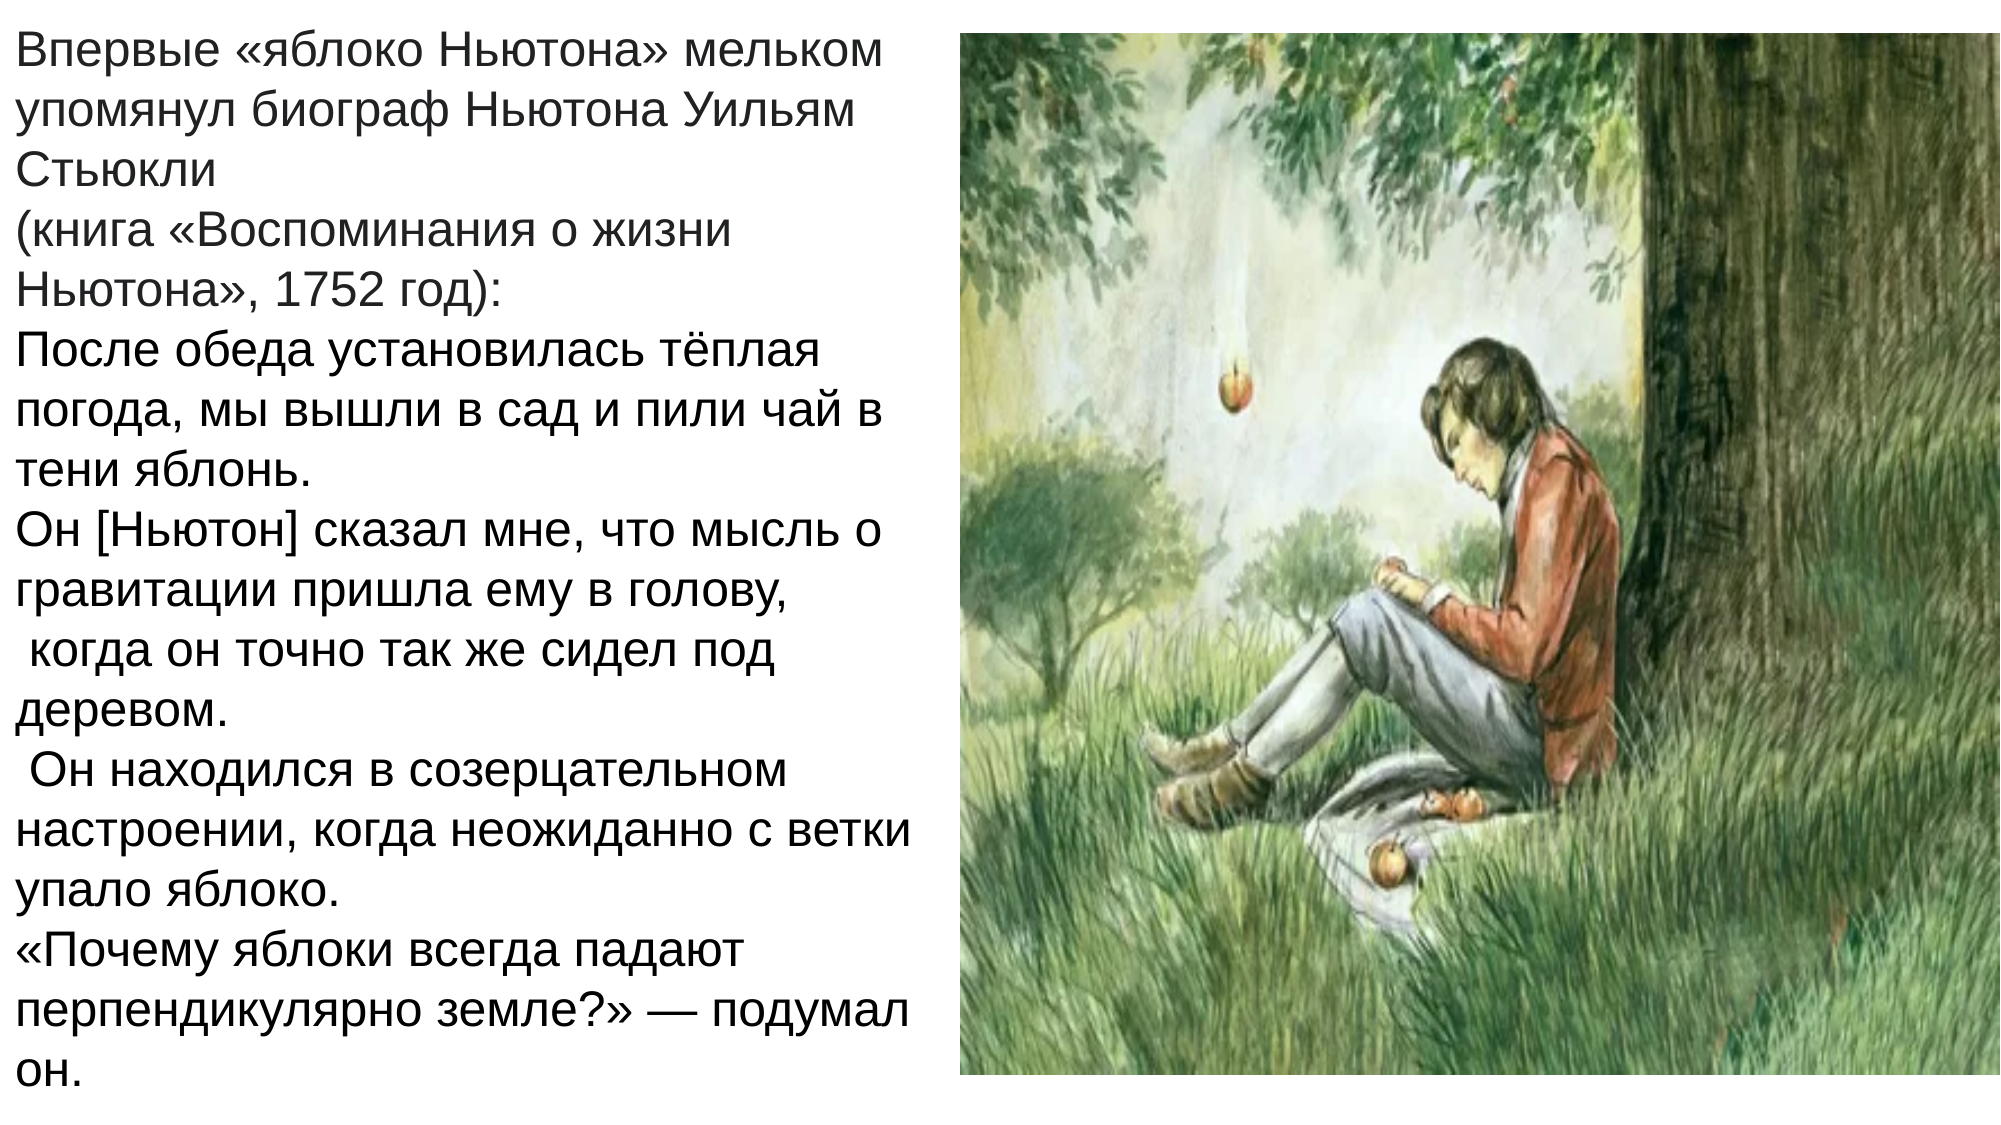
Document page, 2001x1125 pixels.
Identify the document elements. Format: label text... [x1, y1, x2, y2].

title Впервые «яблоко Ньютона» мельком упомянул биограф Ньютона Уильям Стьюкли (книга «Воспоминания о жизни Ньютона», 1752 год): После обеда установилась тёплая погода, мы вышли в сад и пили чай в тени яблонь. Он [Ньютон] сказал мне, что мысль о гравитации пришла ему в голову, когда он точно так же сидел под деревом. Он находился в созерцательном настроении, когда неожиданно с ветки упало яблоко. «Почему яблоки всегда падают перпендикулярно земле?» — подумал он. [0, 9, 961, 1105]
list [960, 33, 2000, 1075]
